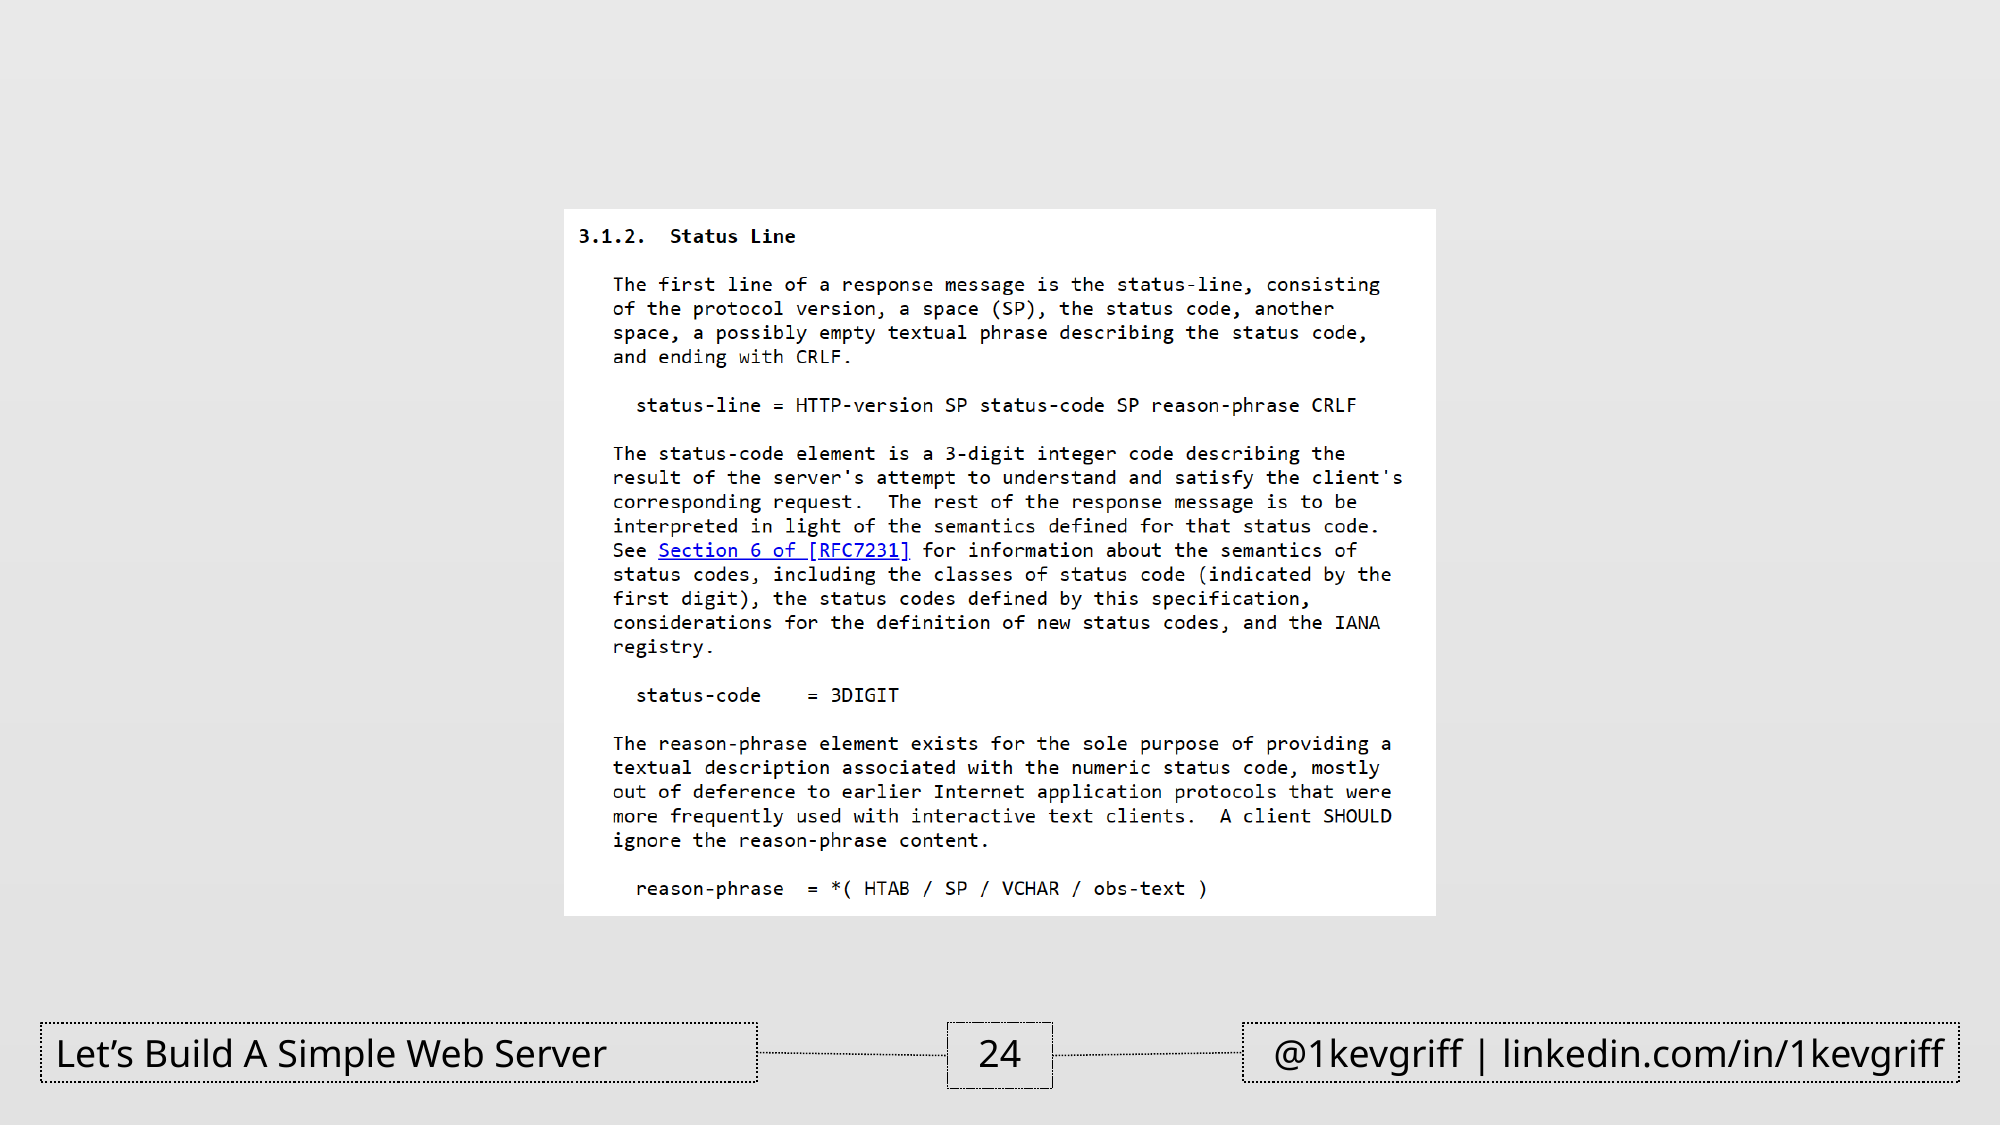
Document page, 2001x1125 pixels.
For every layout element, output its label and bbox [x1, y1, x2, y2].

picture [564, 209, 1436, 916]
